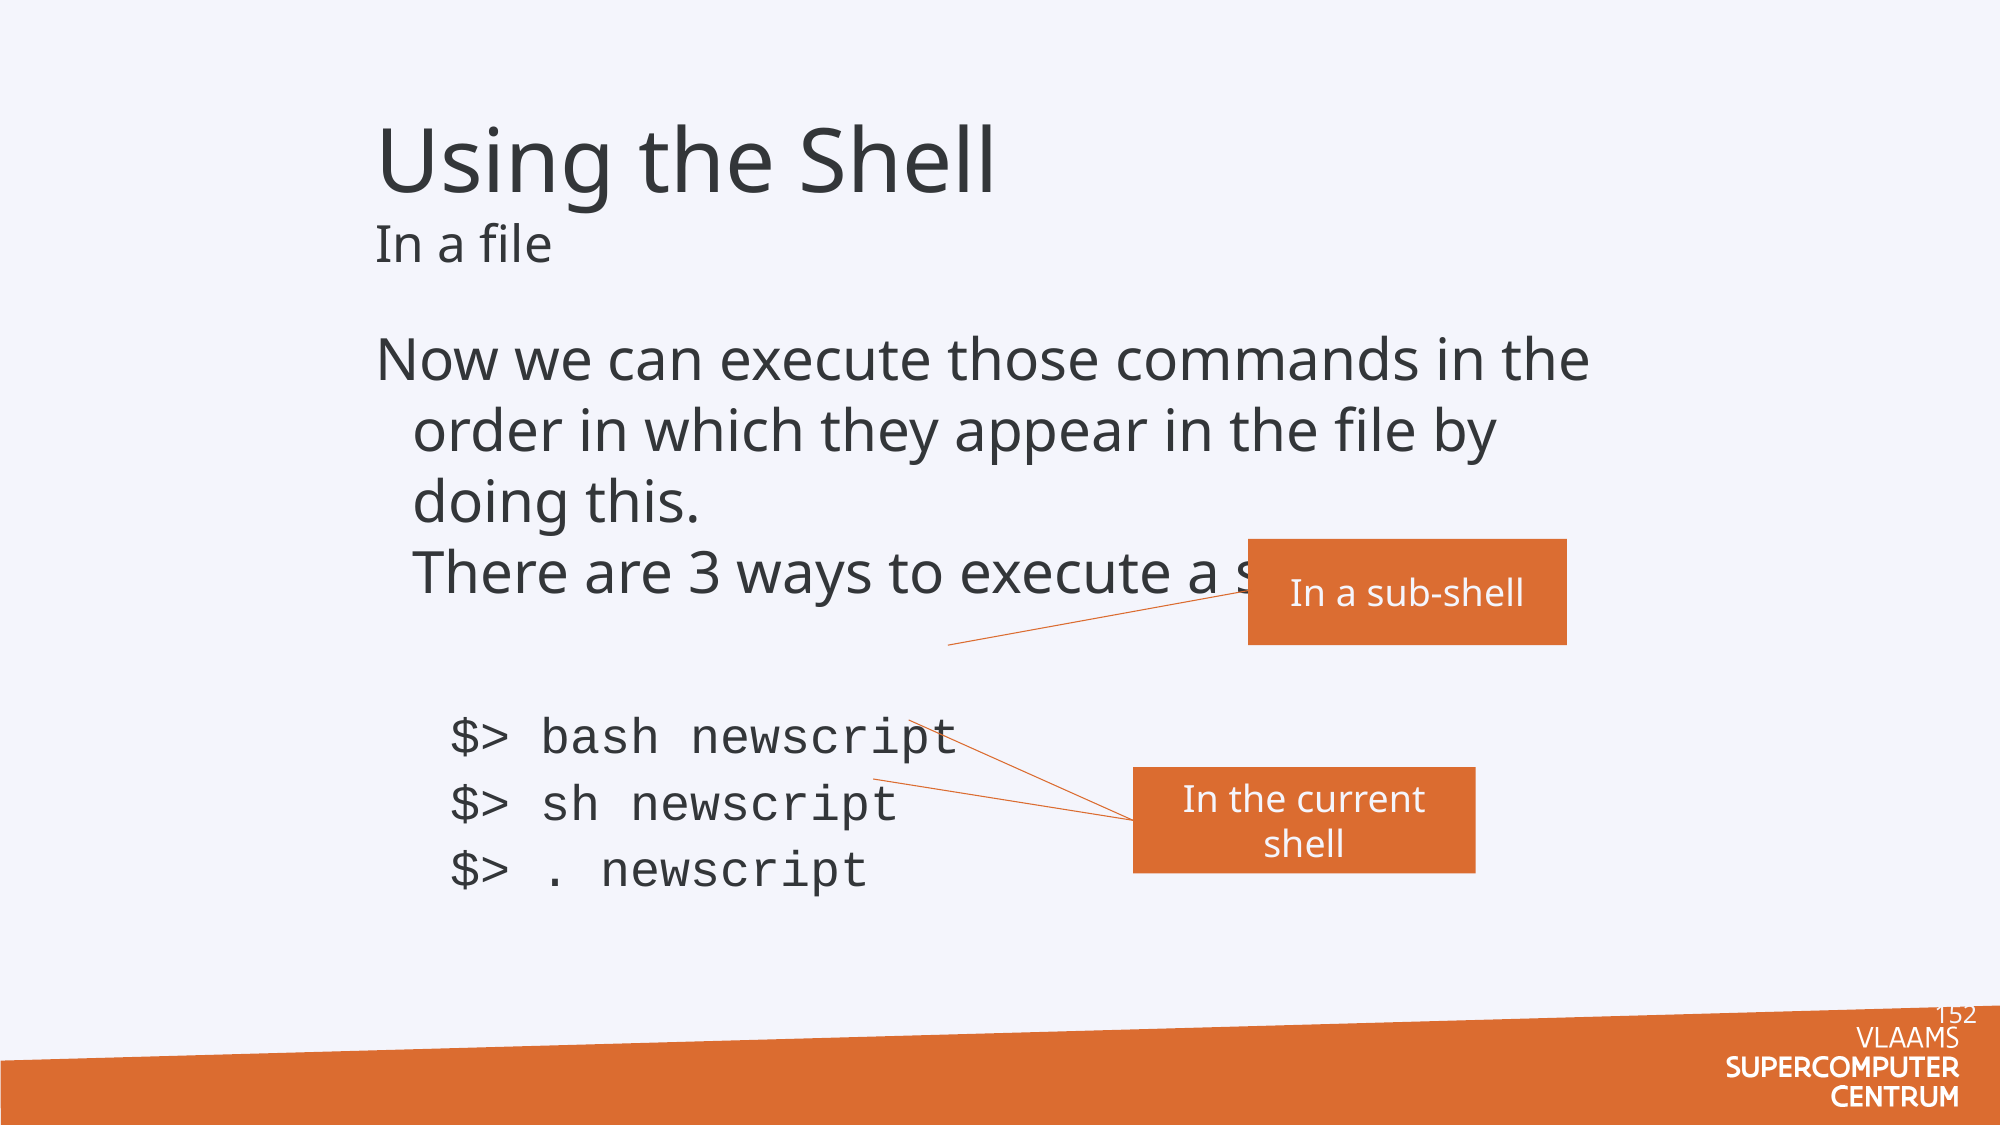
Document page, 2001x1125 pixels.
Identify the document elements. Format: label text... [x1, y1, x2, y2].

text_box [947, 538, 1567, 646]
list Now we can execute those commands in the order in which they appear in the file by doing this. There are 3 ways to execute a script: $> bash newscript $> sh newscript $> . newscript [360, 312, 1641, 823]
title Using the Shell In a file [360, 93, 1641, 281]
picture [1725, 1021, 1960, 1117]
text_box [873, 719, 1476, 874]
slide_number 152 [1787, 992, 1993, 1040]
